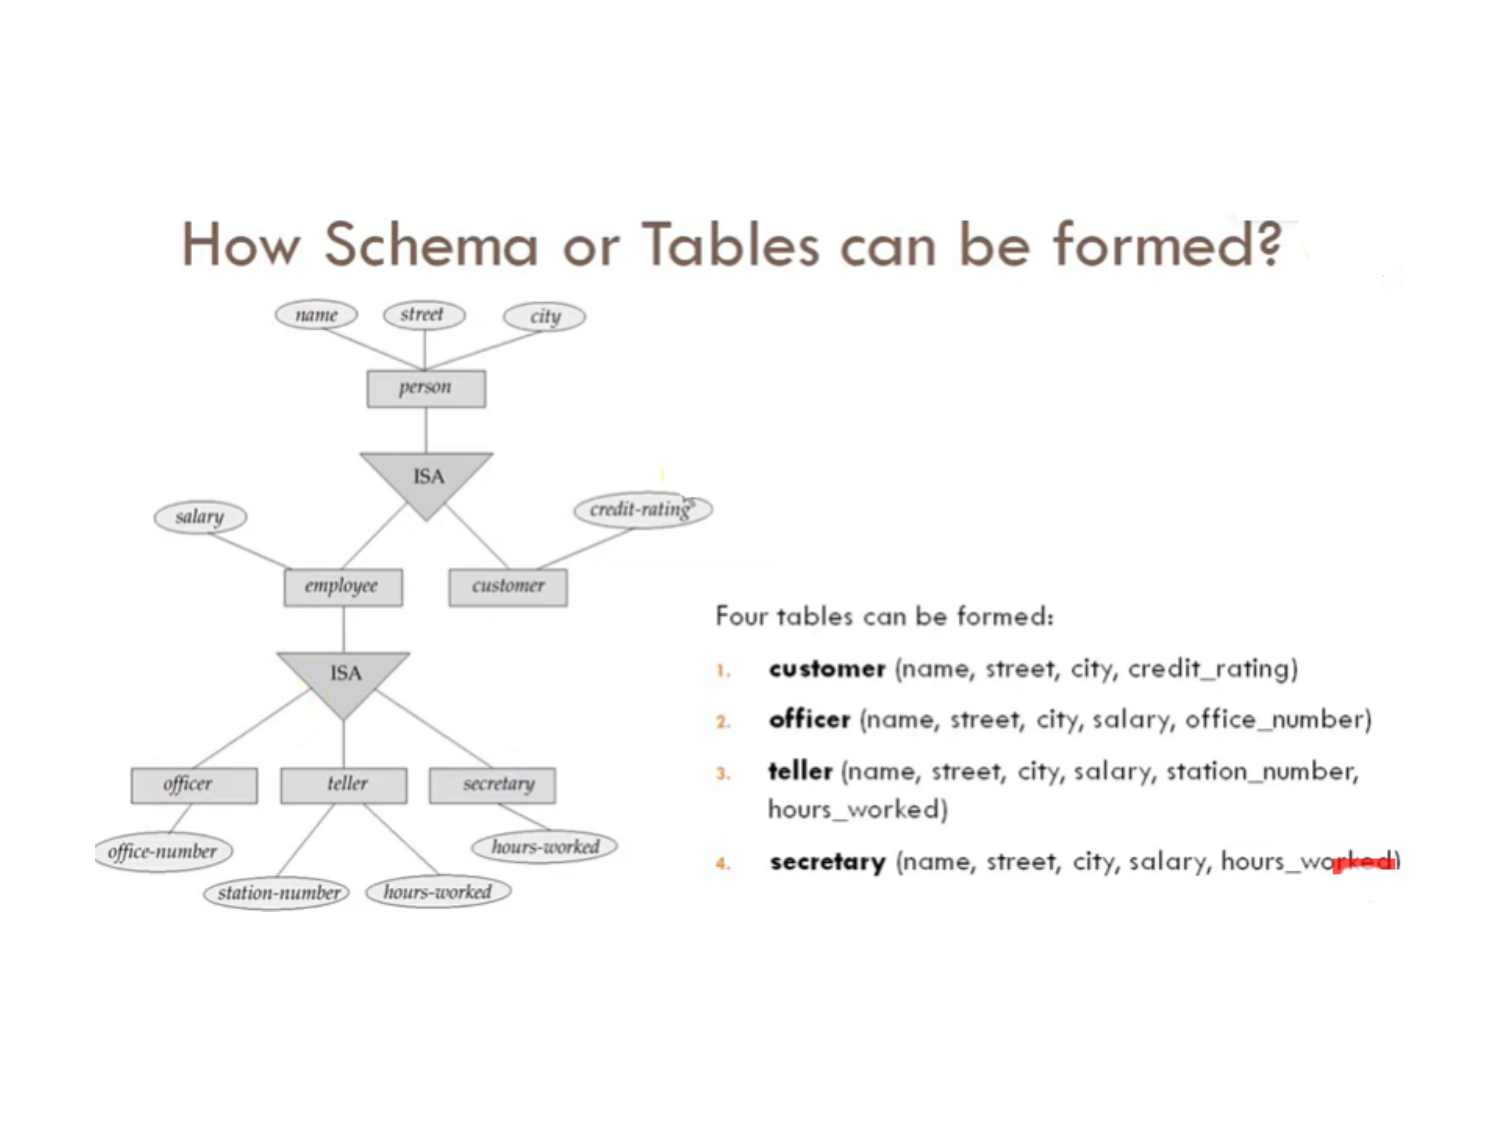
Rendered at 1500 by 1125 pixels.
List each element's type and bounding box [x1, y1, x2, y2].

picture [94, 213, 1405, 912]
